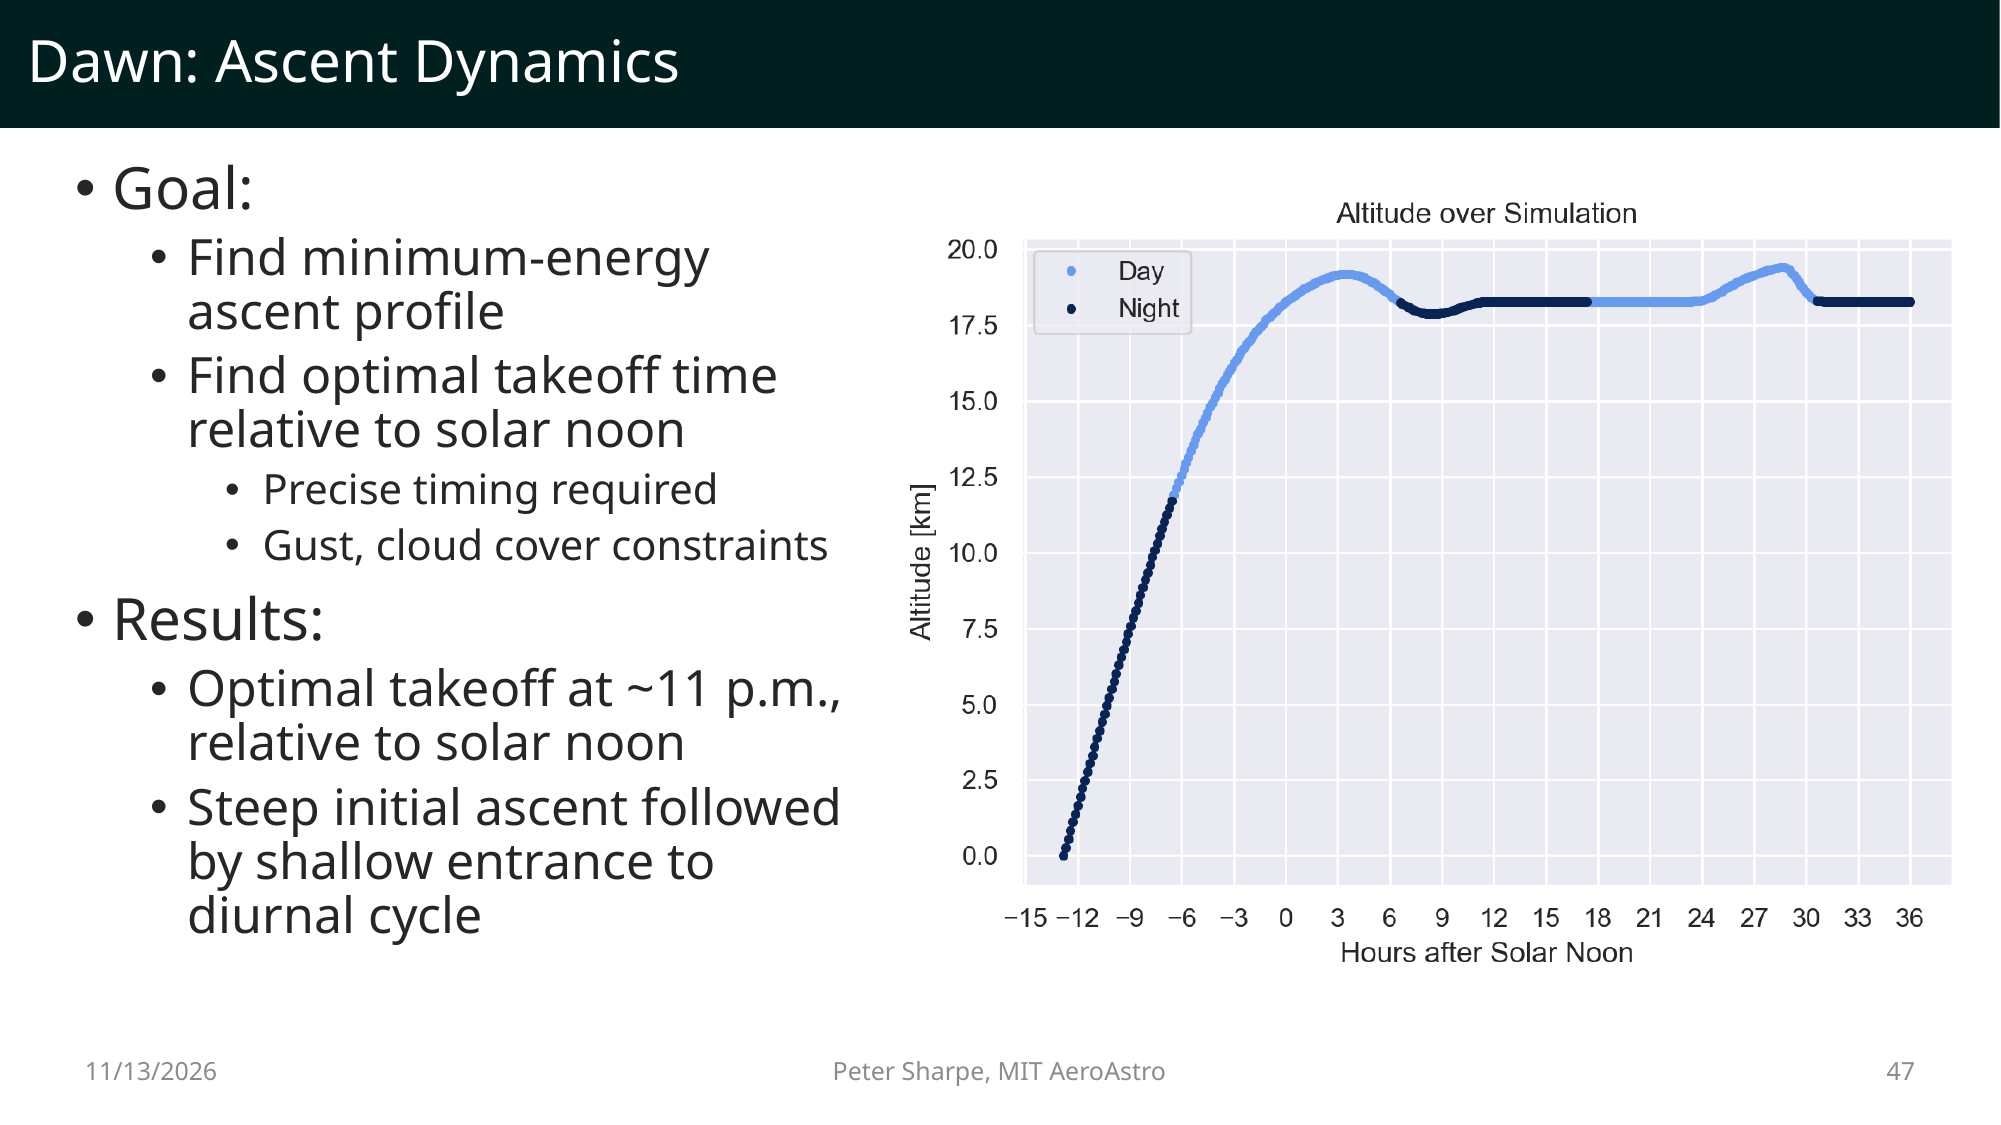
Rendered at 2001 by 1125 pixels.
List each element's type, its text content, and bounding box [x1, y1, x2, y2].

title Dawn: Ascent Dynamics [12, 23, 1873, 105]
slide_number 47 [1733, 1042, 1931, 1103]
footer Peter Sharpe, MIT AeroAstro [287, 1042, 1713, 1103]
list Goal: Find minimum-energy ascent profile Find optimal takeoff time relative to solar noon Precise timing required Gust, cloud cover constraints Results: Optimal takeoff at ~11 p.m., relative to solar noon Steep initial ascent followed by shallow entrance to diurnal cycle [60, 151, 864, 1019]
picture [879, 171, 1983, 999]
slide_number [69, 1042, 267, 1103]
